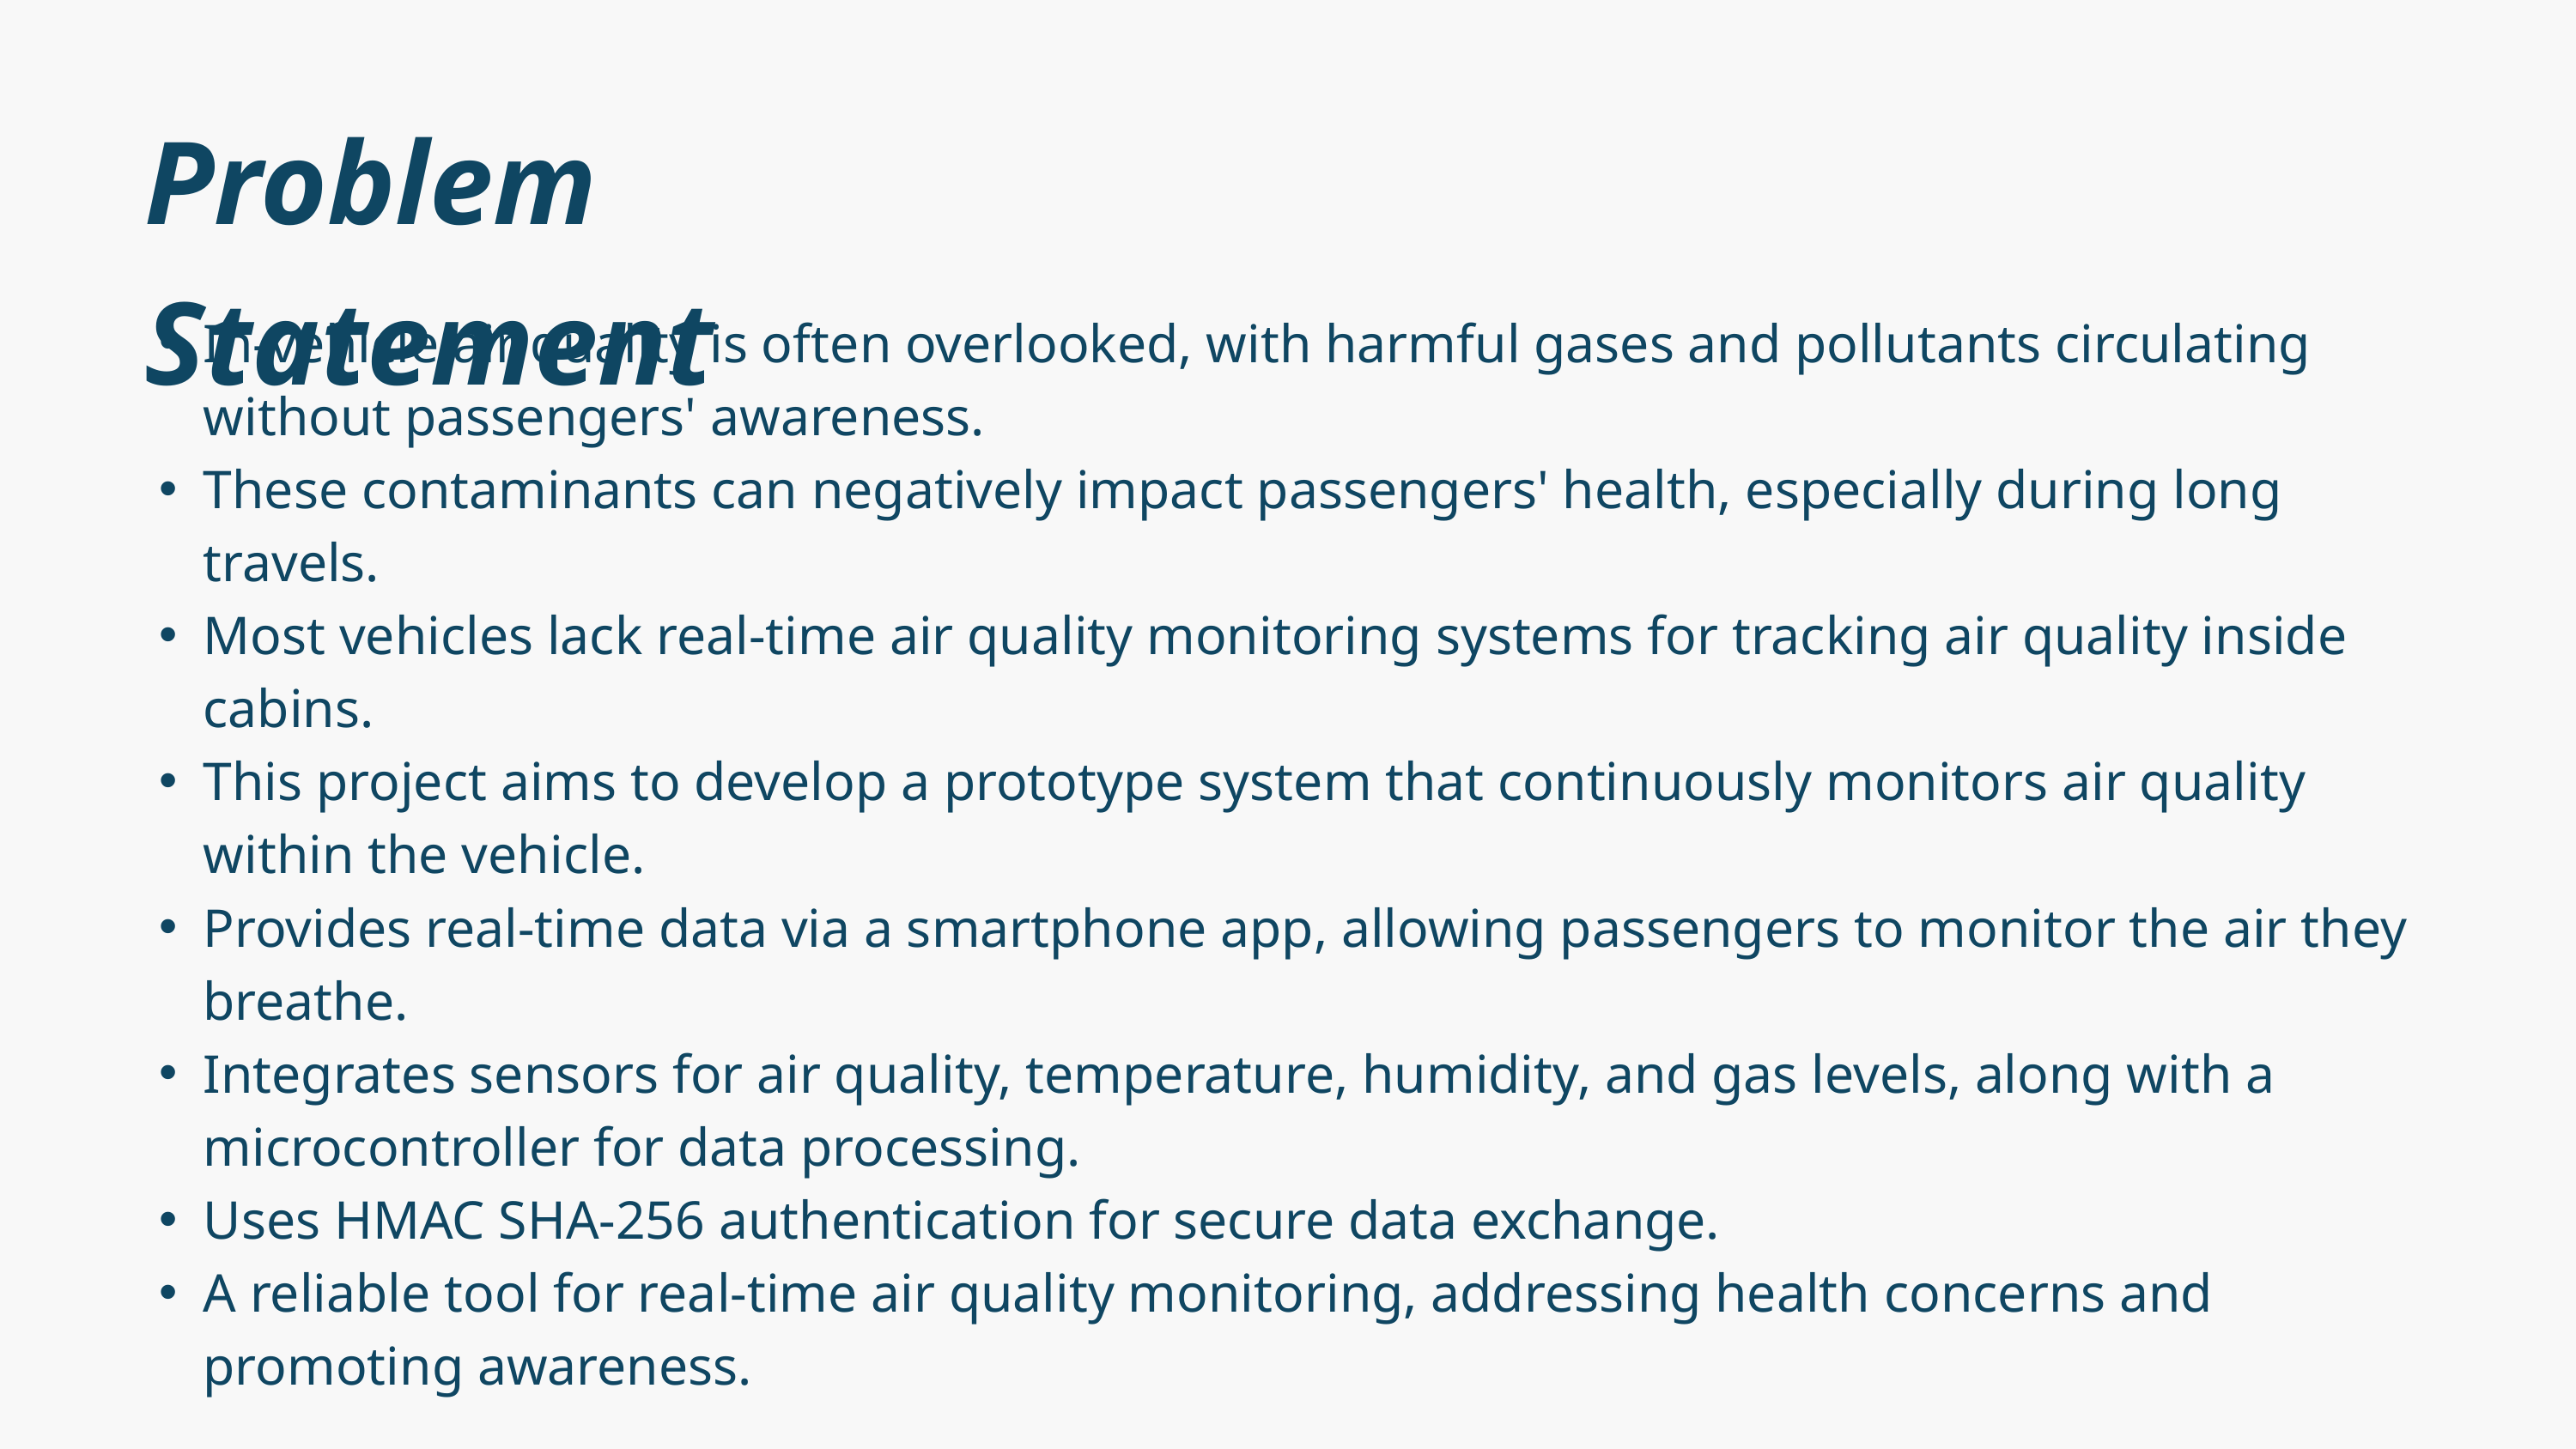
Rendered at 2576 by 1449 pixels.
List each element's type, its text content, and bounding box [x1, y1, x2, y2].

text_box Problem Statement [144, 87, 949, 300]
text_box In-vehicle air quality is often overlooked, with harmful gases and pollutants circulating without passengers' awareness. These contaminants can negatively impact passengers' health, especially during long travels. Most vehicles lack real-time air quality monitoring systems for tracking air quality inside cabins. This project aims to develop a prototype system that continuously monitors air quality within the vehicle. Provides real-time data via a smartphone app, allowing passengers to monitor the air they breathe. Integrates sensors for air quality, temperature, humidity, and gas levels, along with a microcontroller for data processing. Uses HMAC SHA-256 authentication for secure data exchange. A reliable tool for real-time air quality monitoring, addressing health concerns and promoting awareness. [114, 300, 2470, 1449]
